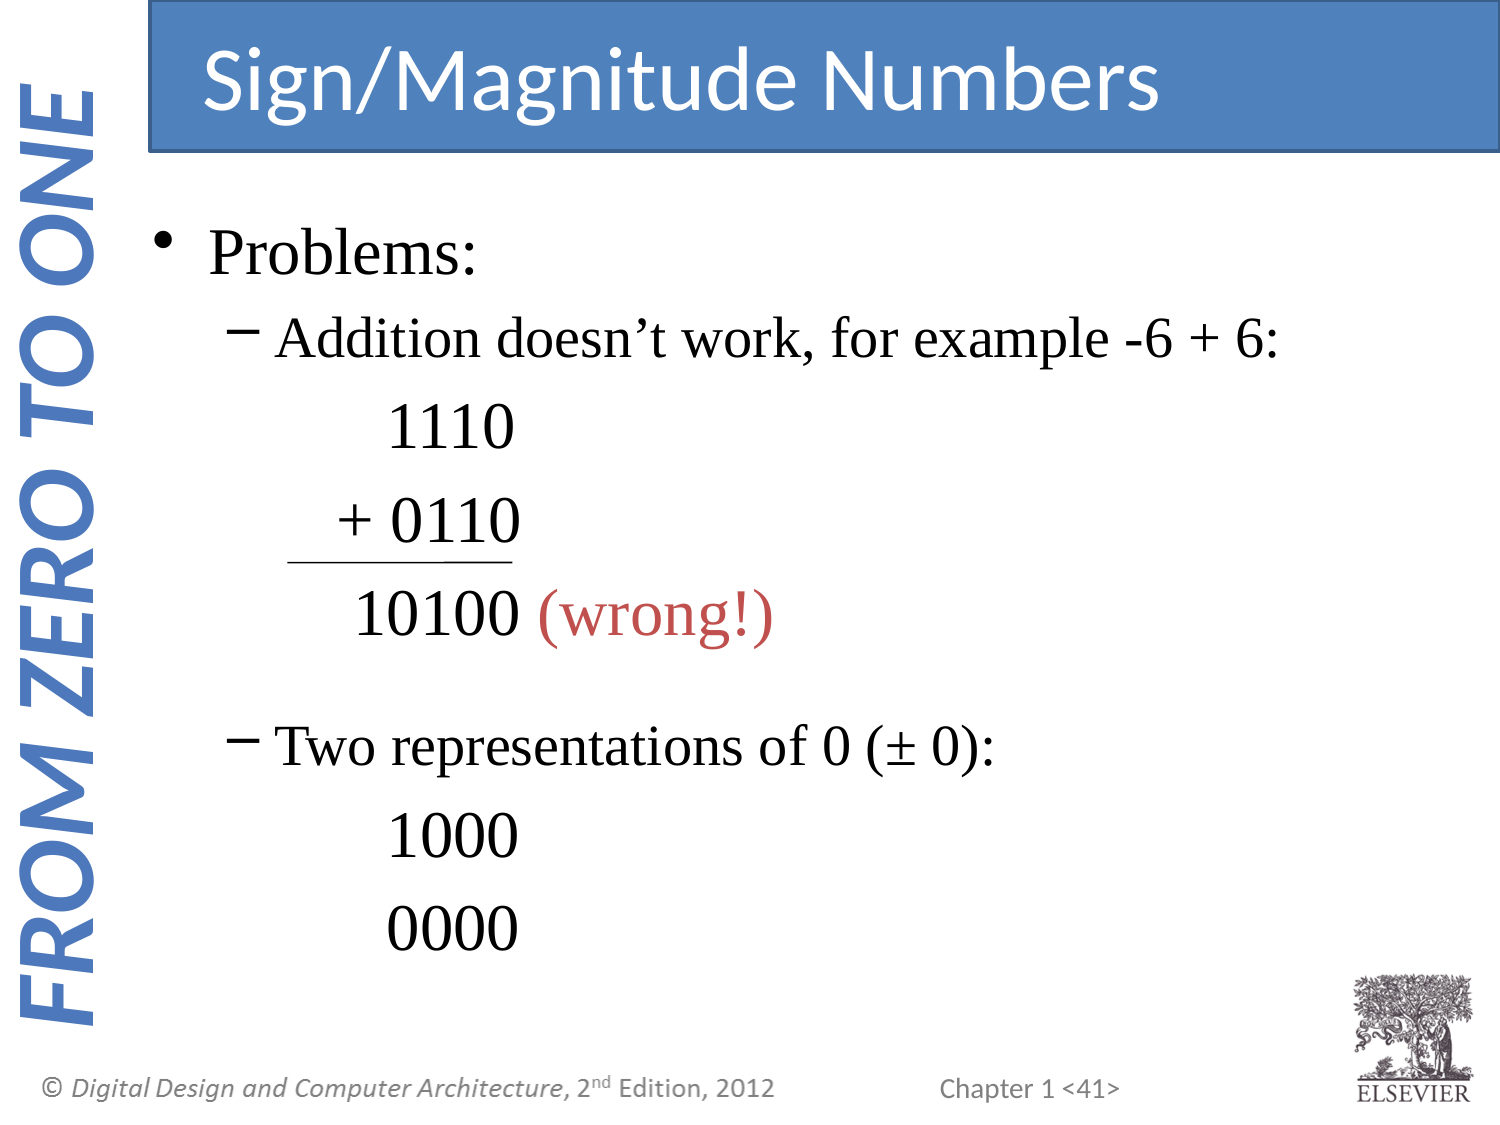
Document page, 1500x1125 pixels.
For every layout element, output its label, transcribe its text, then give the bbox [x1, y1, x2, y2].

text_box Problems: Addition doesn’t work, for example -6 + 6: 1110 + 0110 10100 (wrong!) Two representations of 0 (± 0): 1000 0000 [137, 200, 1463, 1050]
text_box [87, 174, 1413, 1025]
picture [0, 0, 1500, 1125]
text_box Sign/Magnitude Numbers [187, 11, 1488, 136]
